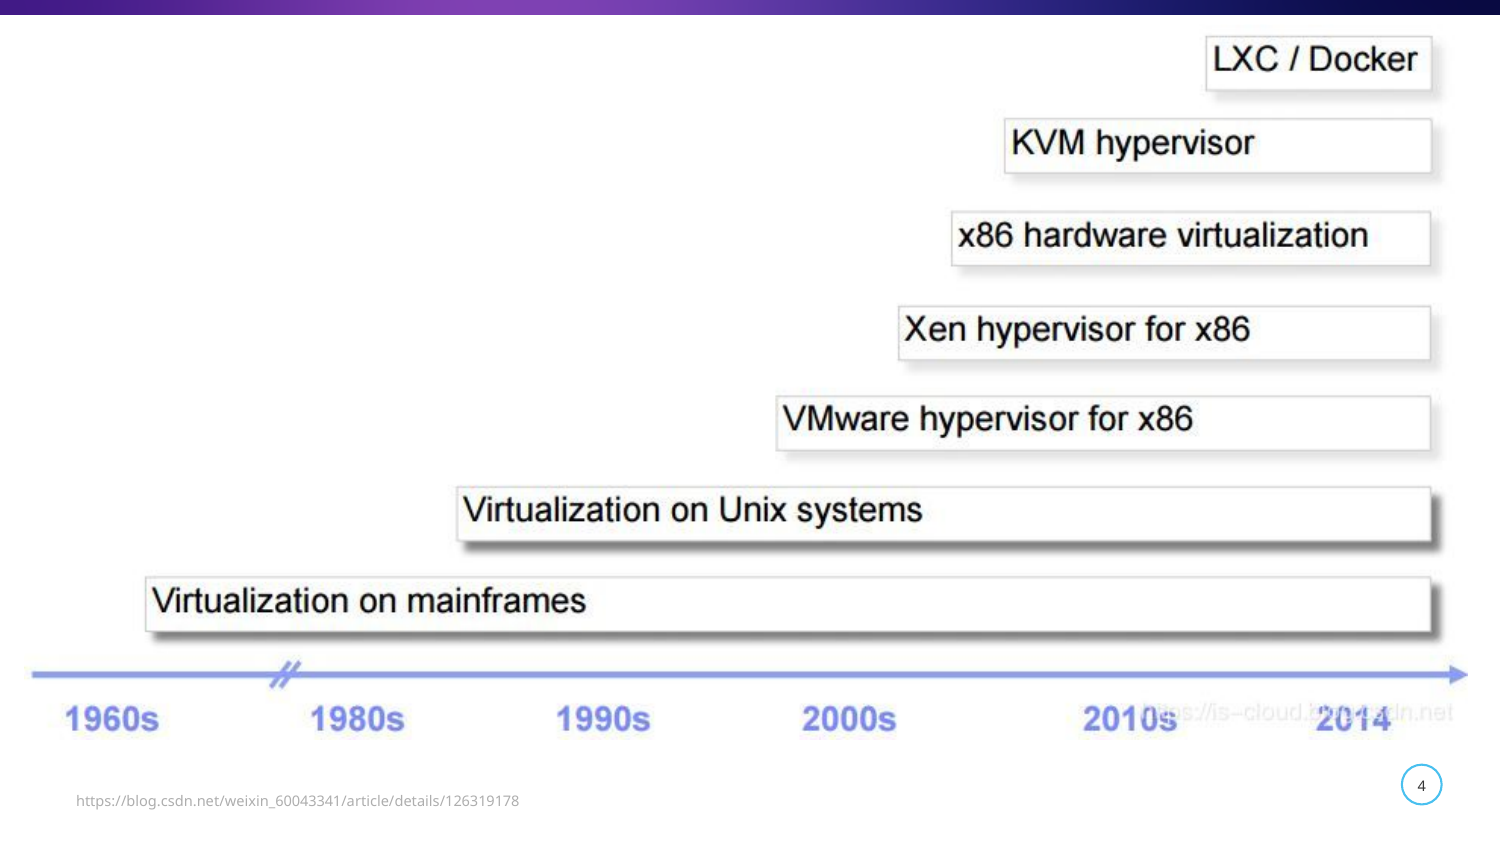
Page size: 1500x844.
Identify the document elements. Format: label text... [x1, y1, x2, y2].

picture [0, 0, 1500, 15]
slide_number 4 [1386, 764, 1457, 810]
picture [24, 24, 1469, 740]
footer https://blog.csdn.net/weixin_60043341/article/details/126319178 [76, 777, 1009, 823]
